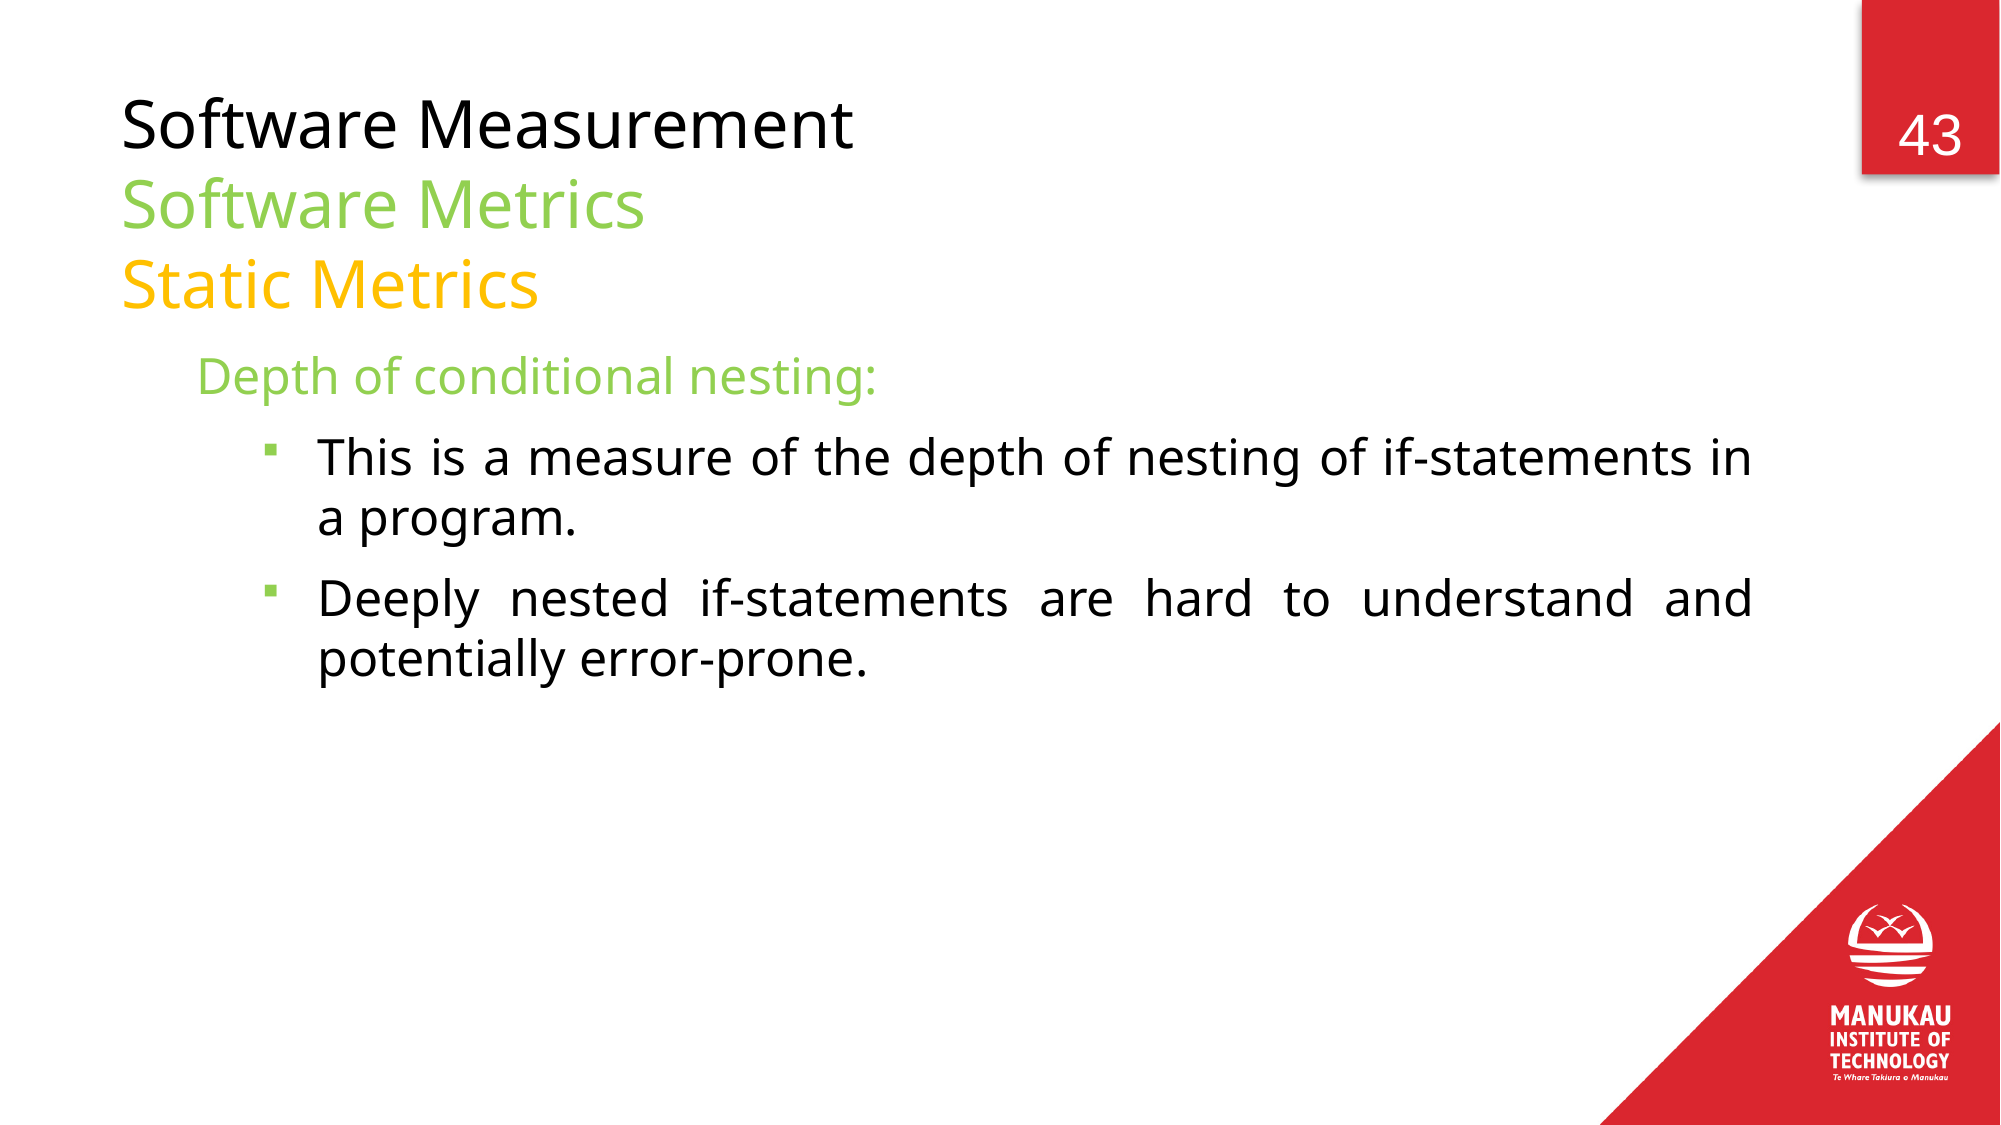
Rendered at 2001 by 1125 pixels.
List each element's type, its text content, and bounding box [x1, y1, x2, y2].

title Software Measurement Software Metrics Static Metrics [106, 74, 1649, 304]
picture [1592, 720, 2000, 1125]
text_box 43 [1861, 0, 2000, 175]
list Depth of conditional nesting: This is a measure of the depth of nesting of if-statements in a program. Deeply nested if-statements are hard to understand and potentially error-prone. [181, 336, 1770, 1025]
